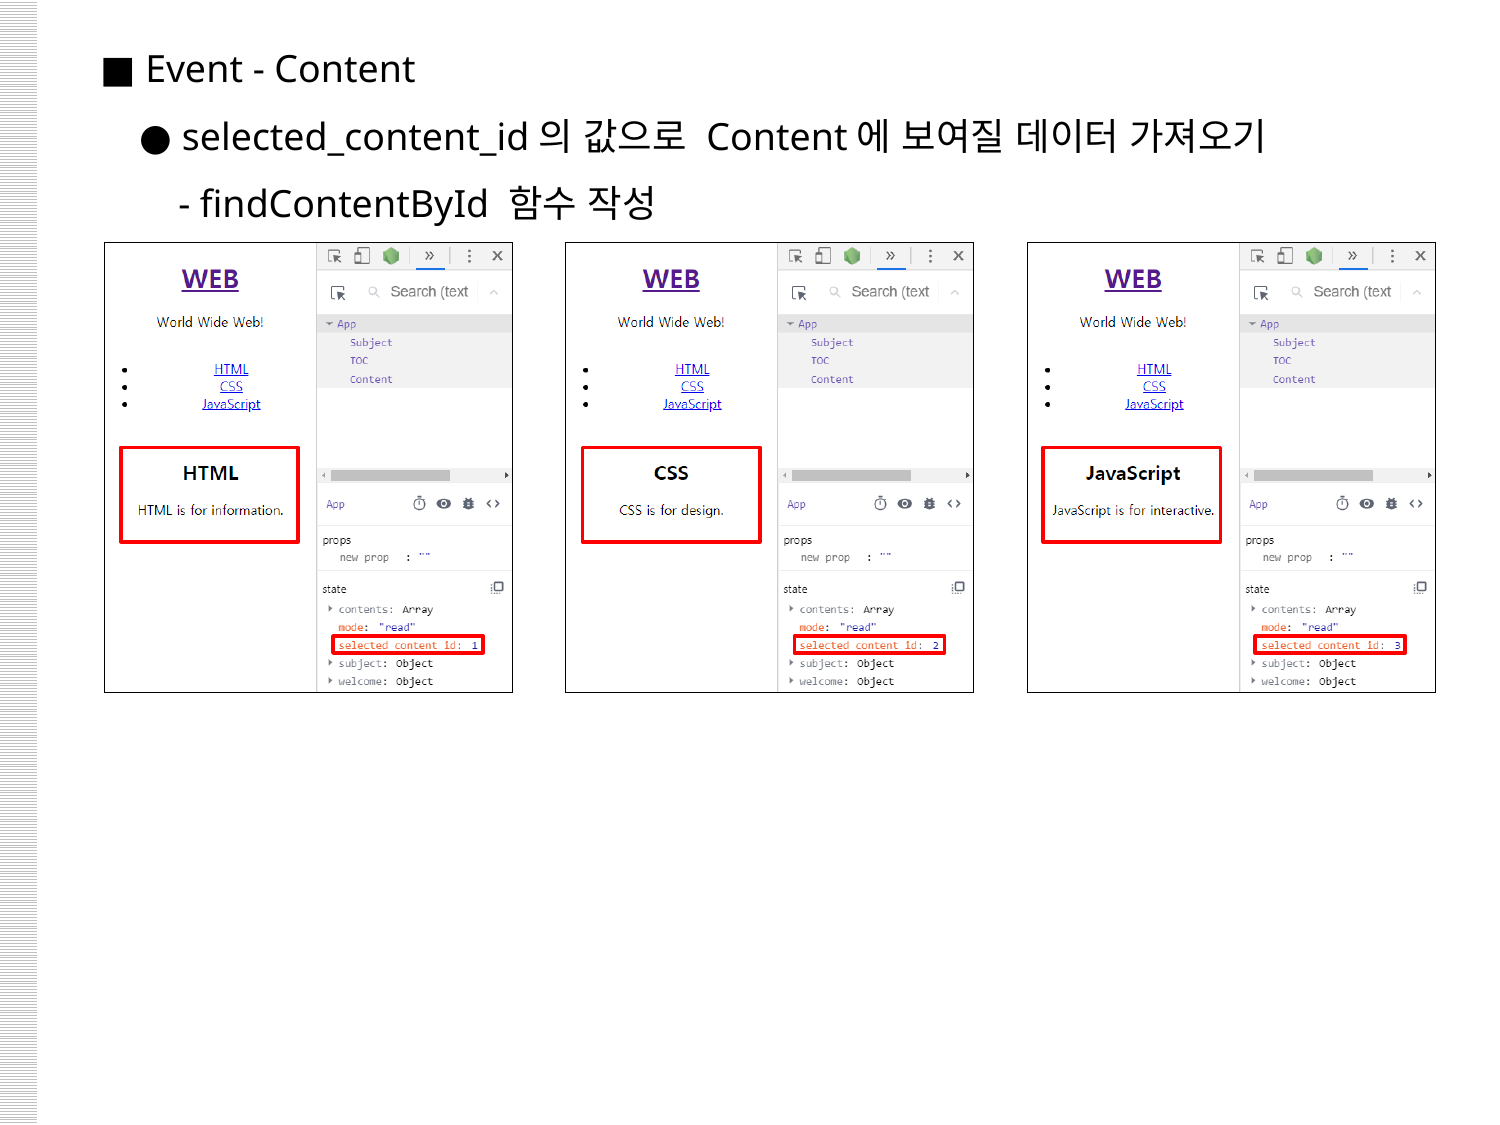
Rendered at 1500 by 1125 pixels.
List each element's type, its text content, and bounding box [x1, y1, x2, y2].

picture [104, 242, 513, 693]
picture [1026, 242, 1436, 693]
text_box ■ Event - Content ● selected_content_id의 값으로 Content에 보여질 데이터 가져오기 - findContentById 함수 작성 [85, 15, 1283, 233]
picture [565, 242, 974, 693]
